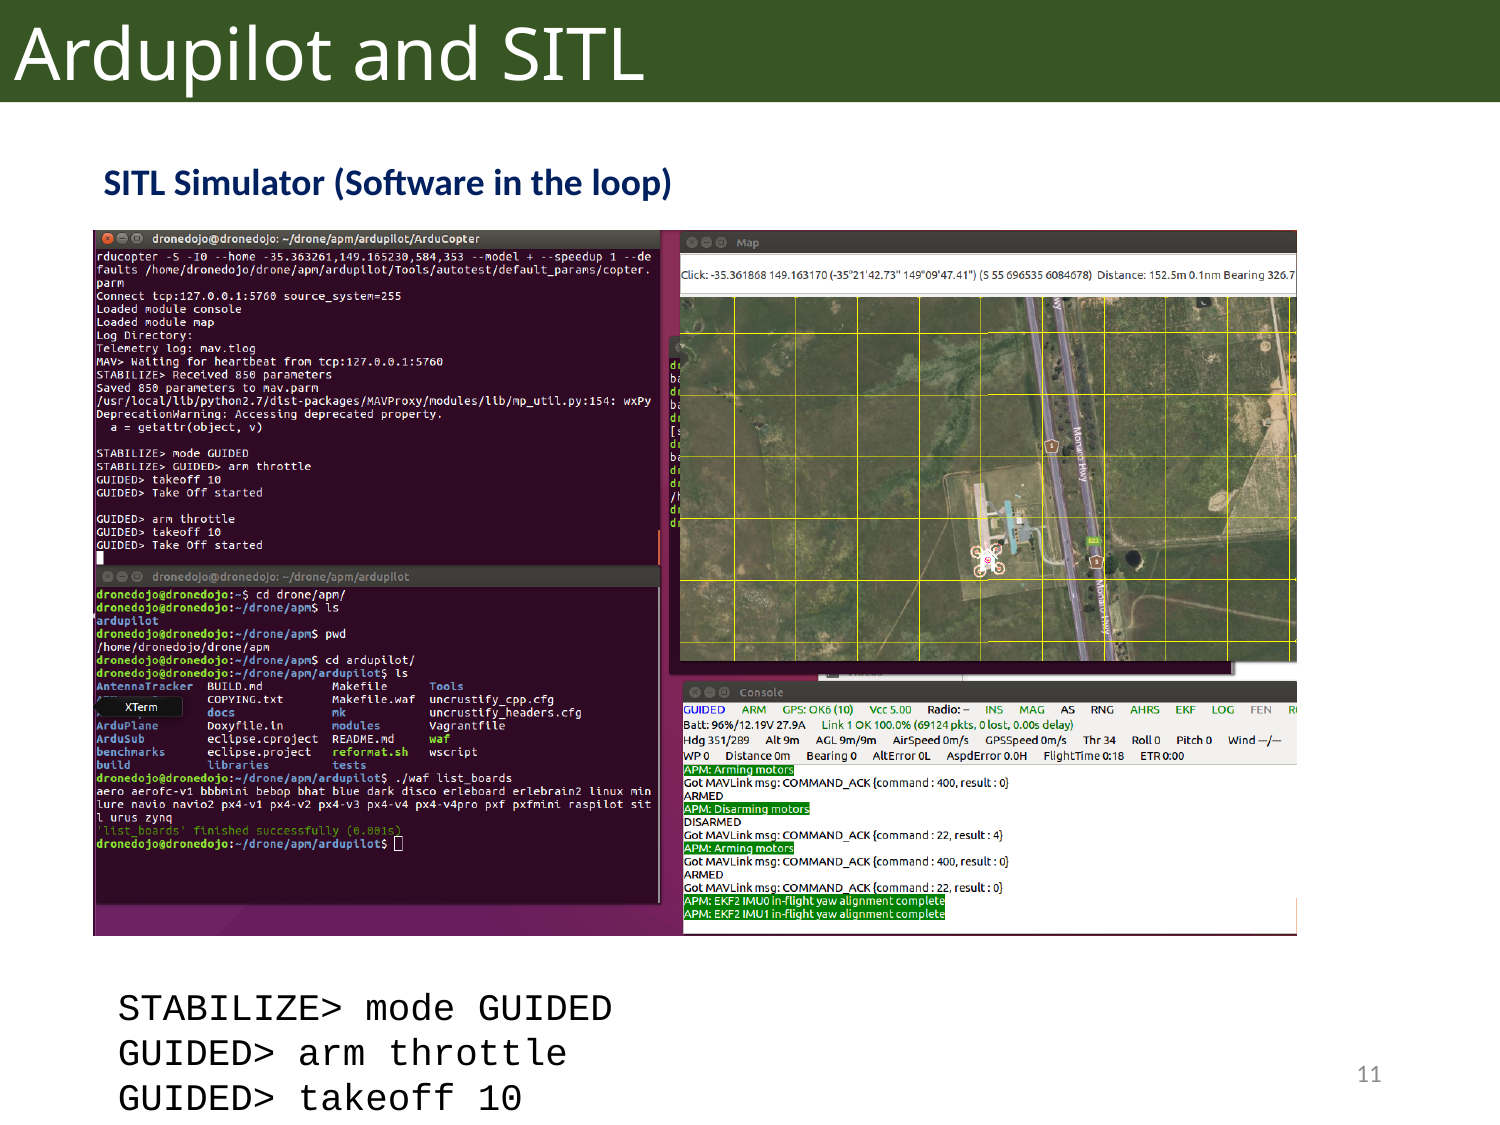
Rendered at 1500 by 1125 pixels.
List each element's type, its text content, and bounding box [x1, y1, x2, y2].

slide_number 11 [1059, 1042, 1397, 1103]
picture [93, 230, 1297, 936]
text_box SITL Simulator (Software in the loop) [88, 150, 689, 211]
text_box STABILIZE> mode GUIDED GUIDED> arm throttle GUIDED> takeoff 10 [103, 975, 869, 1125]
text_box Ardupilot and SITL [0, 0, 1500, 103]
